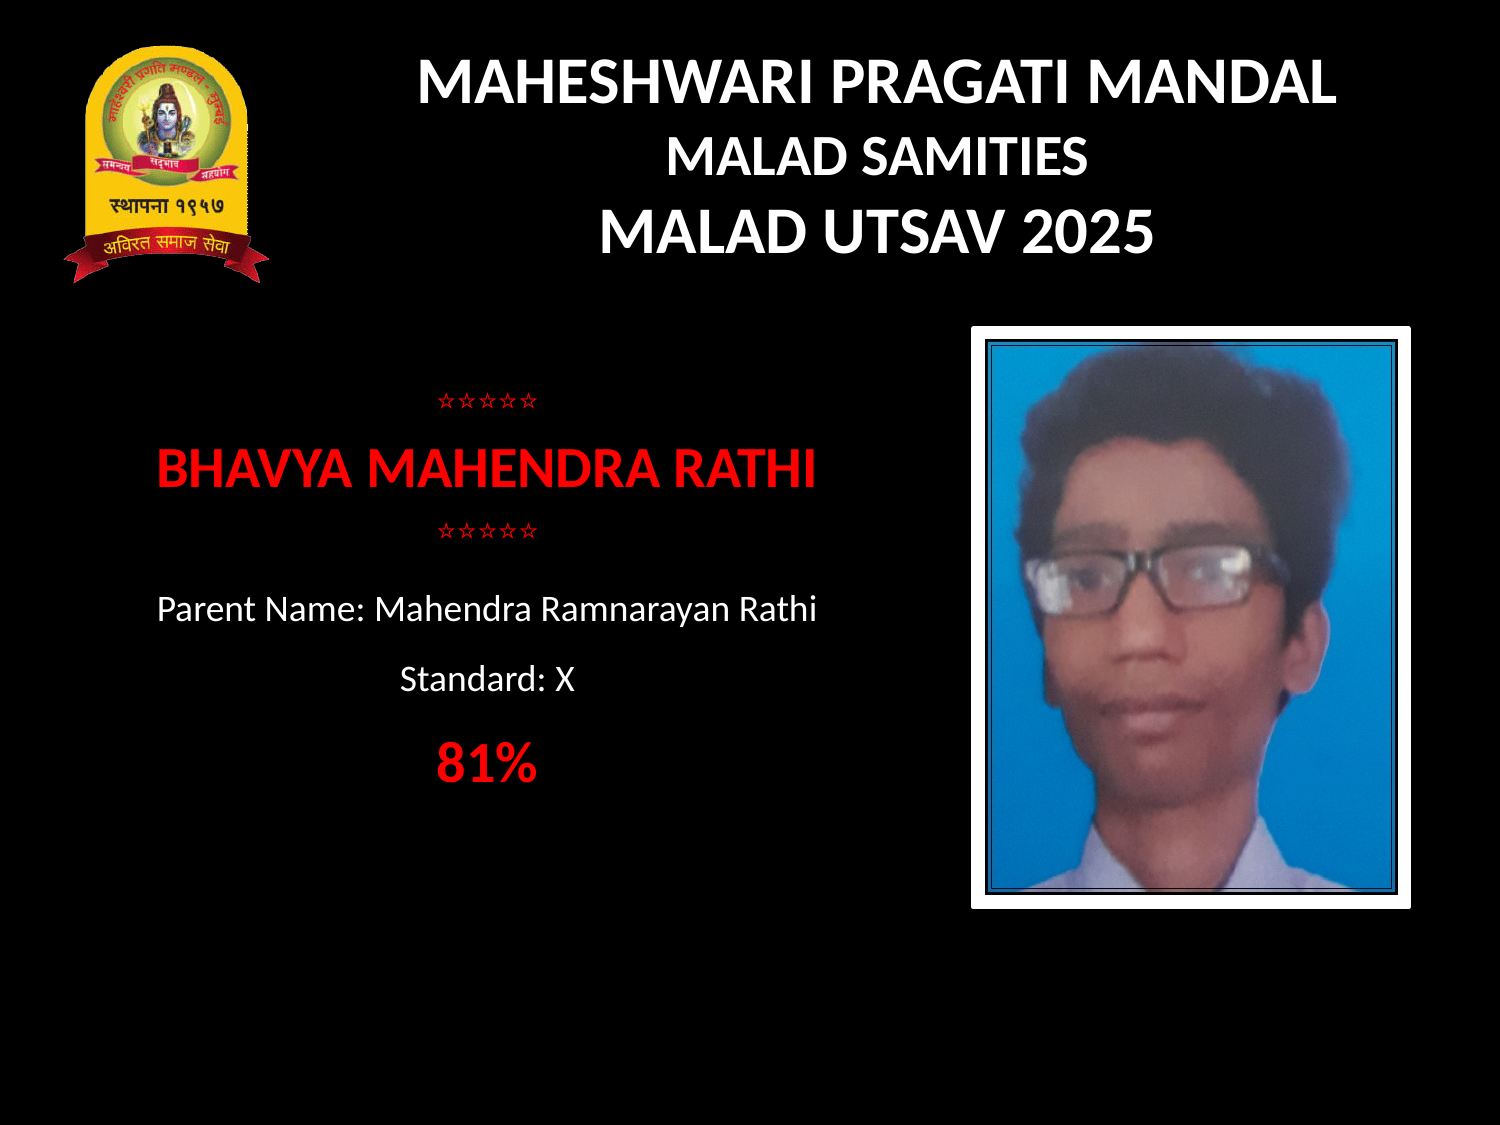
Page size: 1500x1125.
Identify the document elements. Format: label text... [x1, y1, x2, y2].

picture [974, 329, 1408, 907]
picture [29, 29, 297, 301]
text_box MAHESHWARI PRAGATI MANDAL MALAD SAMITIES MALAD UTSAV 2025 [401, 29, 1354, 275]
text_box ⭐⭐⭐⭐⭐ BHAVYA MAHENDRA RATHI ⭐⭐⭐⭐⭐ Parent Name: Mahendra Ramnarayan Rathi Standard: X 81% [74, 374, 900, 802]
